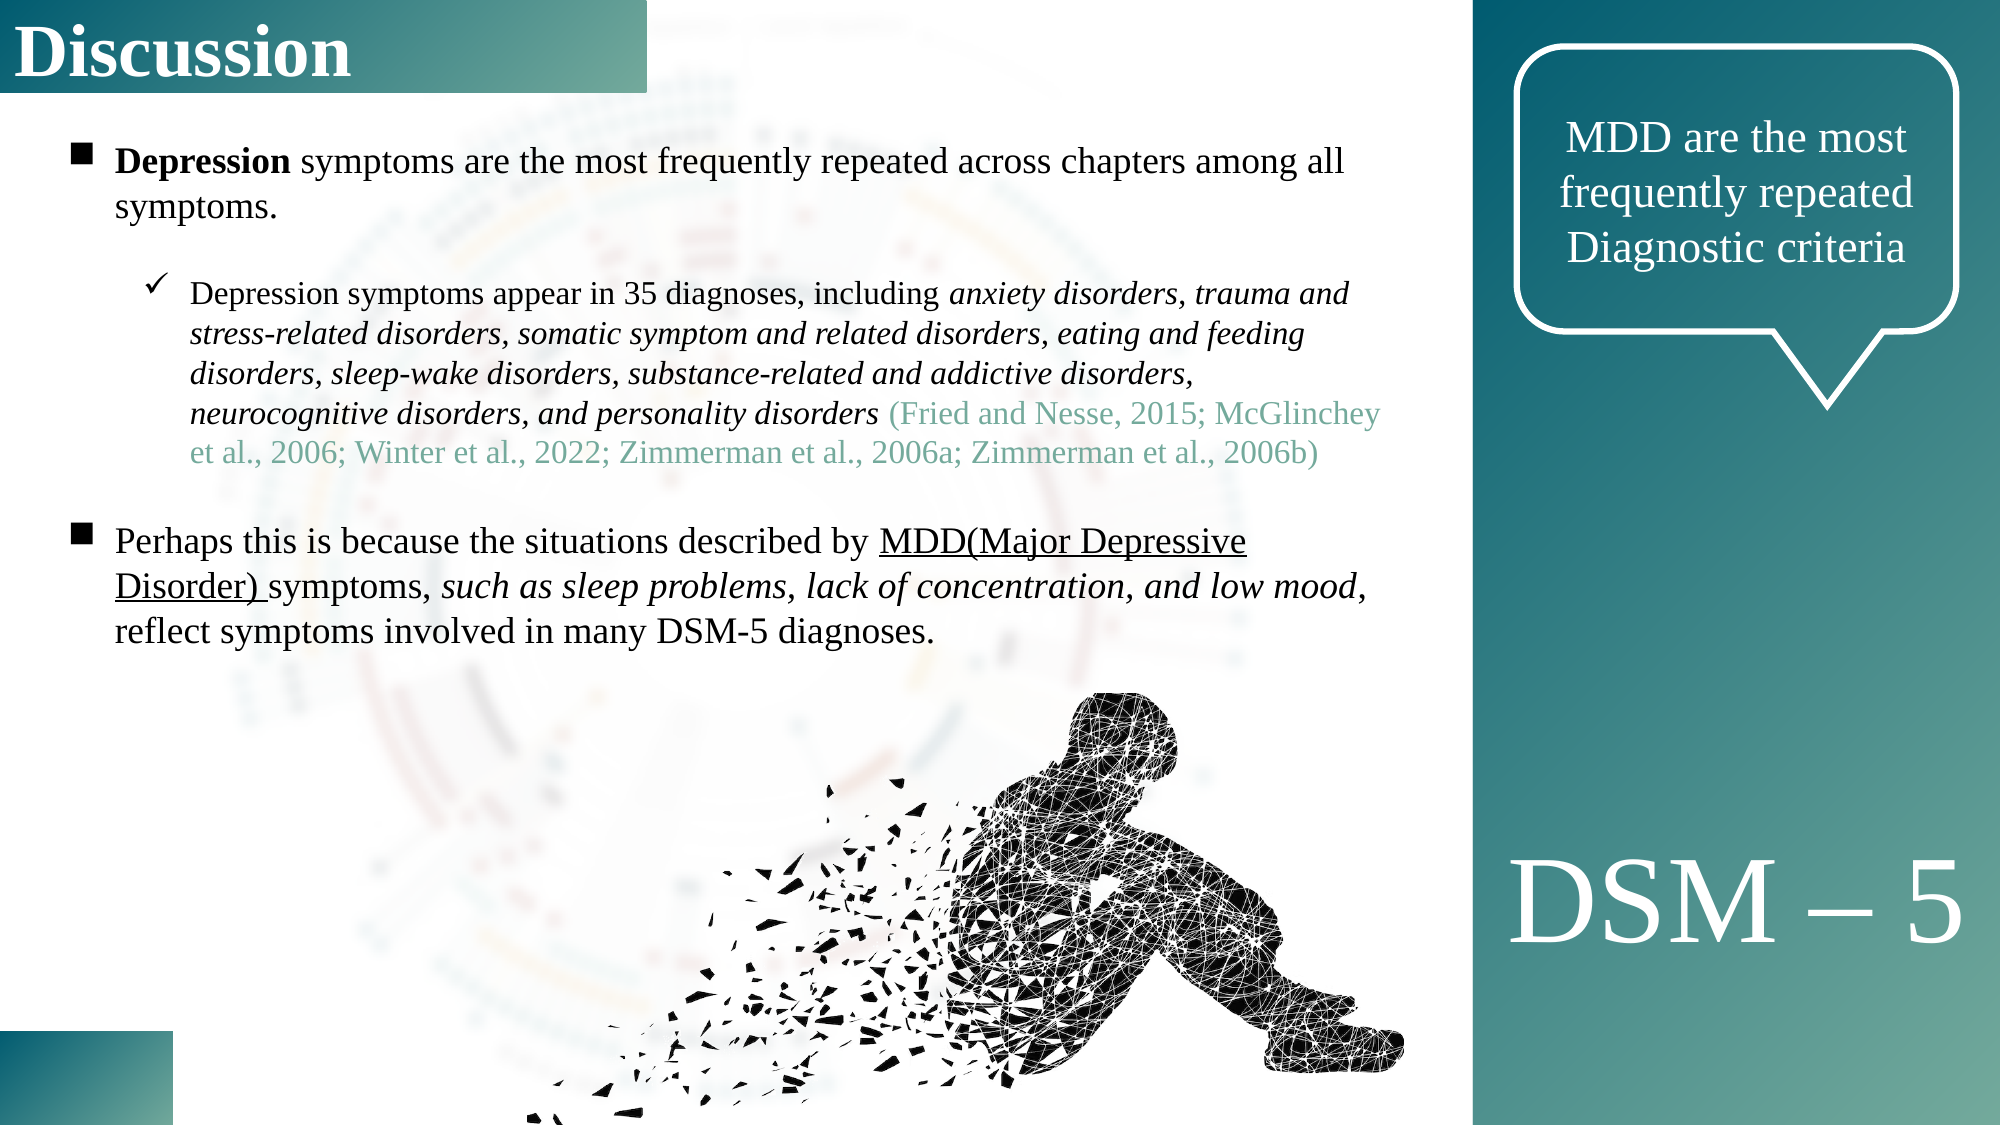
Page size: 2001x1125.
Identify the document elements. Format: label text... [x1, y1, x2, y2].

picture [0, 0, 1472, 1125]
text_box Discussion [0, 0, 647, 94]
text_box Depression symptoms are the most frequently repeated across chapters among all symptoms. Depression symptoms appear in 35 diagnoses, including anxiety disorders, trauma and stress-related disorders, somatic symptom and related disorders, eating and feeding disorders, sleep-wake disorders, substance-related and addictive disorders, neurocognitive disorders, and personality disorders (Fried and Nesse, 2015; McGlinchey et al., 2006; Winter et al., 2022; Zimmerman et al., 2006a; Zimmerman et al., 2006b) Perhaps this is because the situations described by MDD(Major Depressive Disorder) symptoms, such as sleep problems, lack of concentration, and low mood, reflect symptoms involved in many DSM-5 diagnoses. [53, 128, 1404, 658]
text_box DSM – 5 [1472, 0, 2000, 1125]
text_box MDD are the most frequently repeated Diagnostic criteria [1515, 45, 1958, 408]
text_box [0, 1031, 174, 1125]
